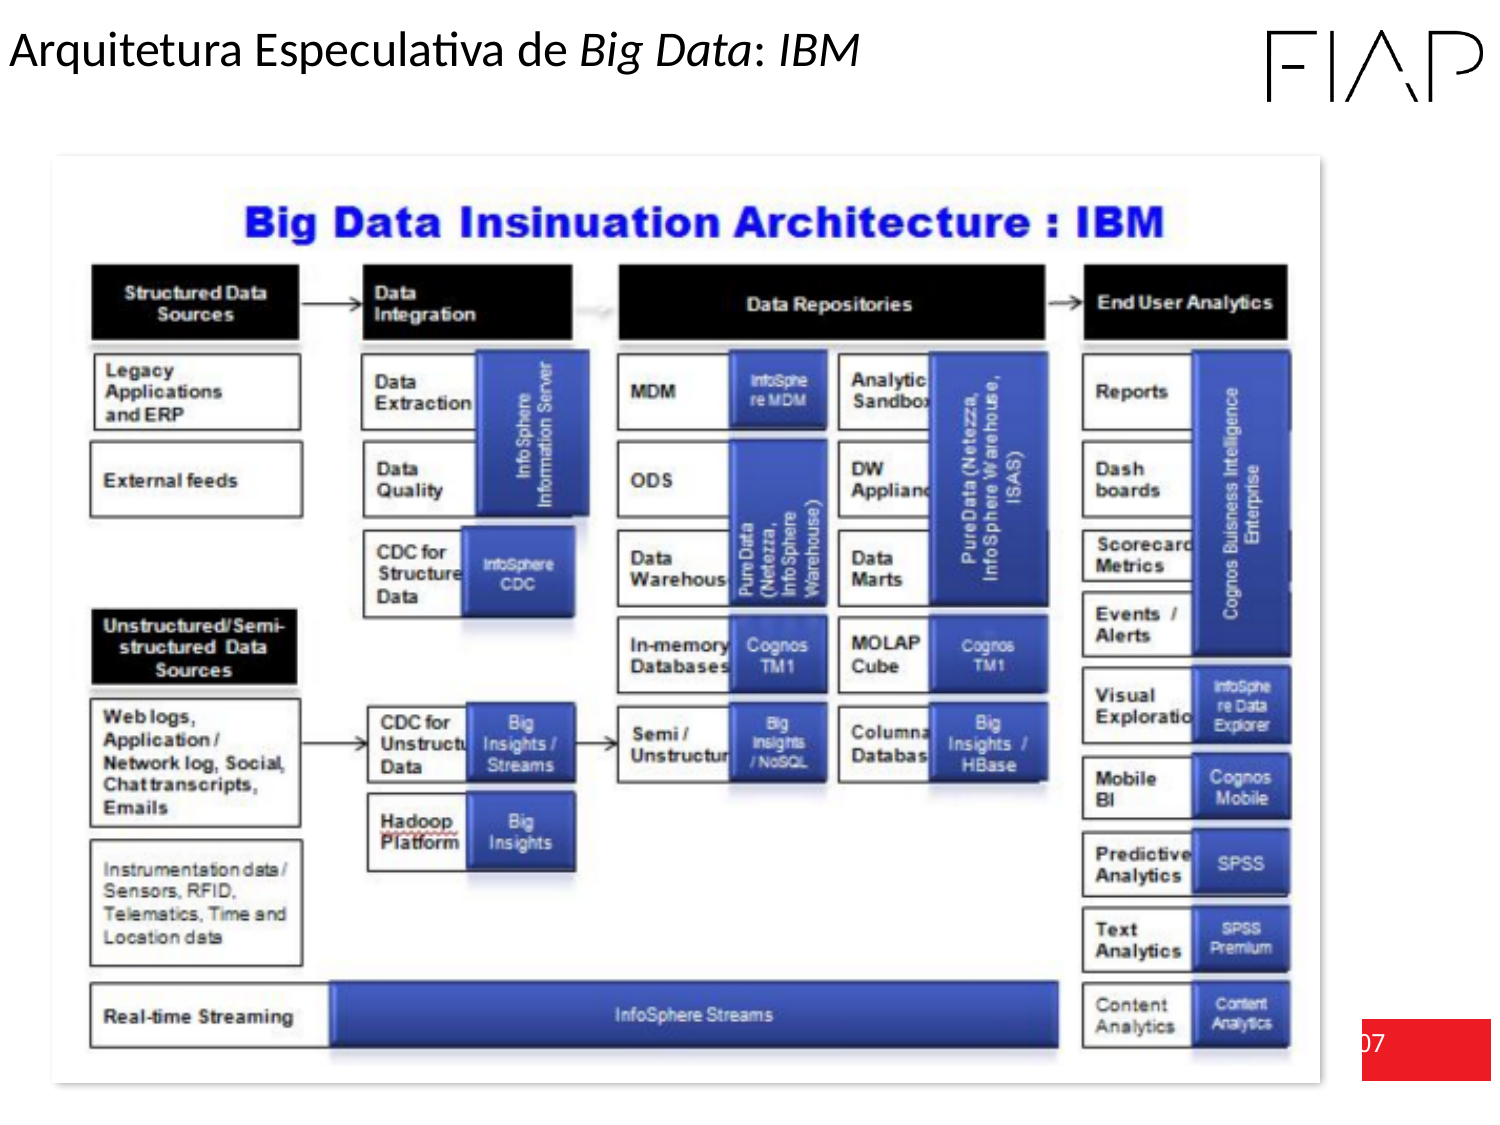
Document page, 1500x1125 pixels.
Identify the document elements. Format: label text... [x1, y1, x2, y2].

picture [1362, 1036, 1368, 1050]
picture [1267, 30, 1483, 102]
picture [52, 155, 1320, 1083]
picture [1362, 1019, 1491, 1081]
text_box Arquitetura Especulativa de Big Data: IBM [0, 0, 1029, 109]
